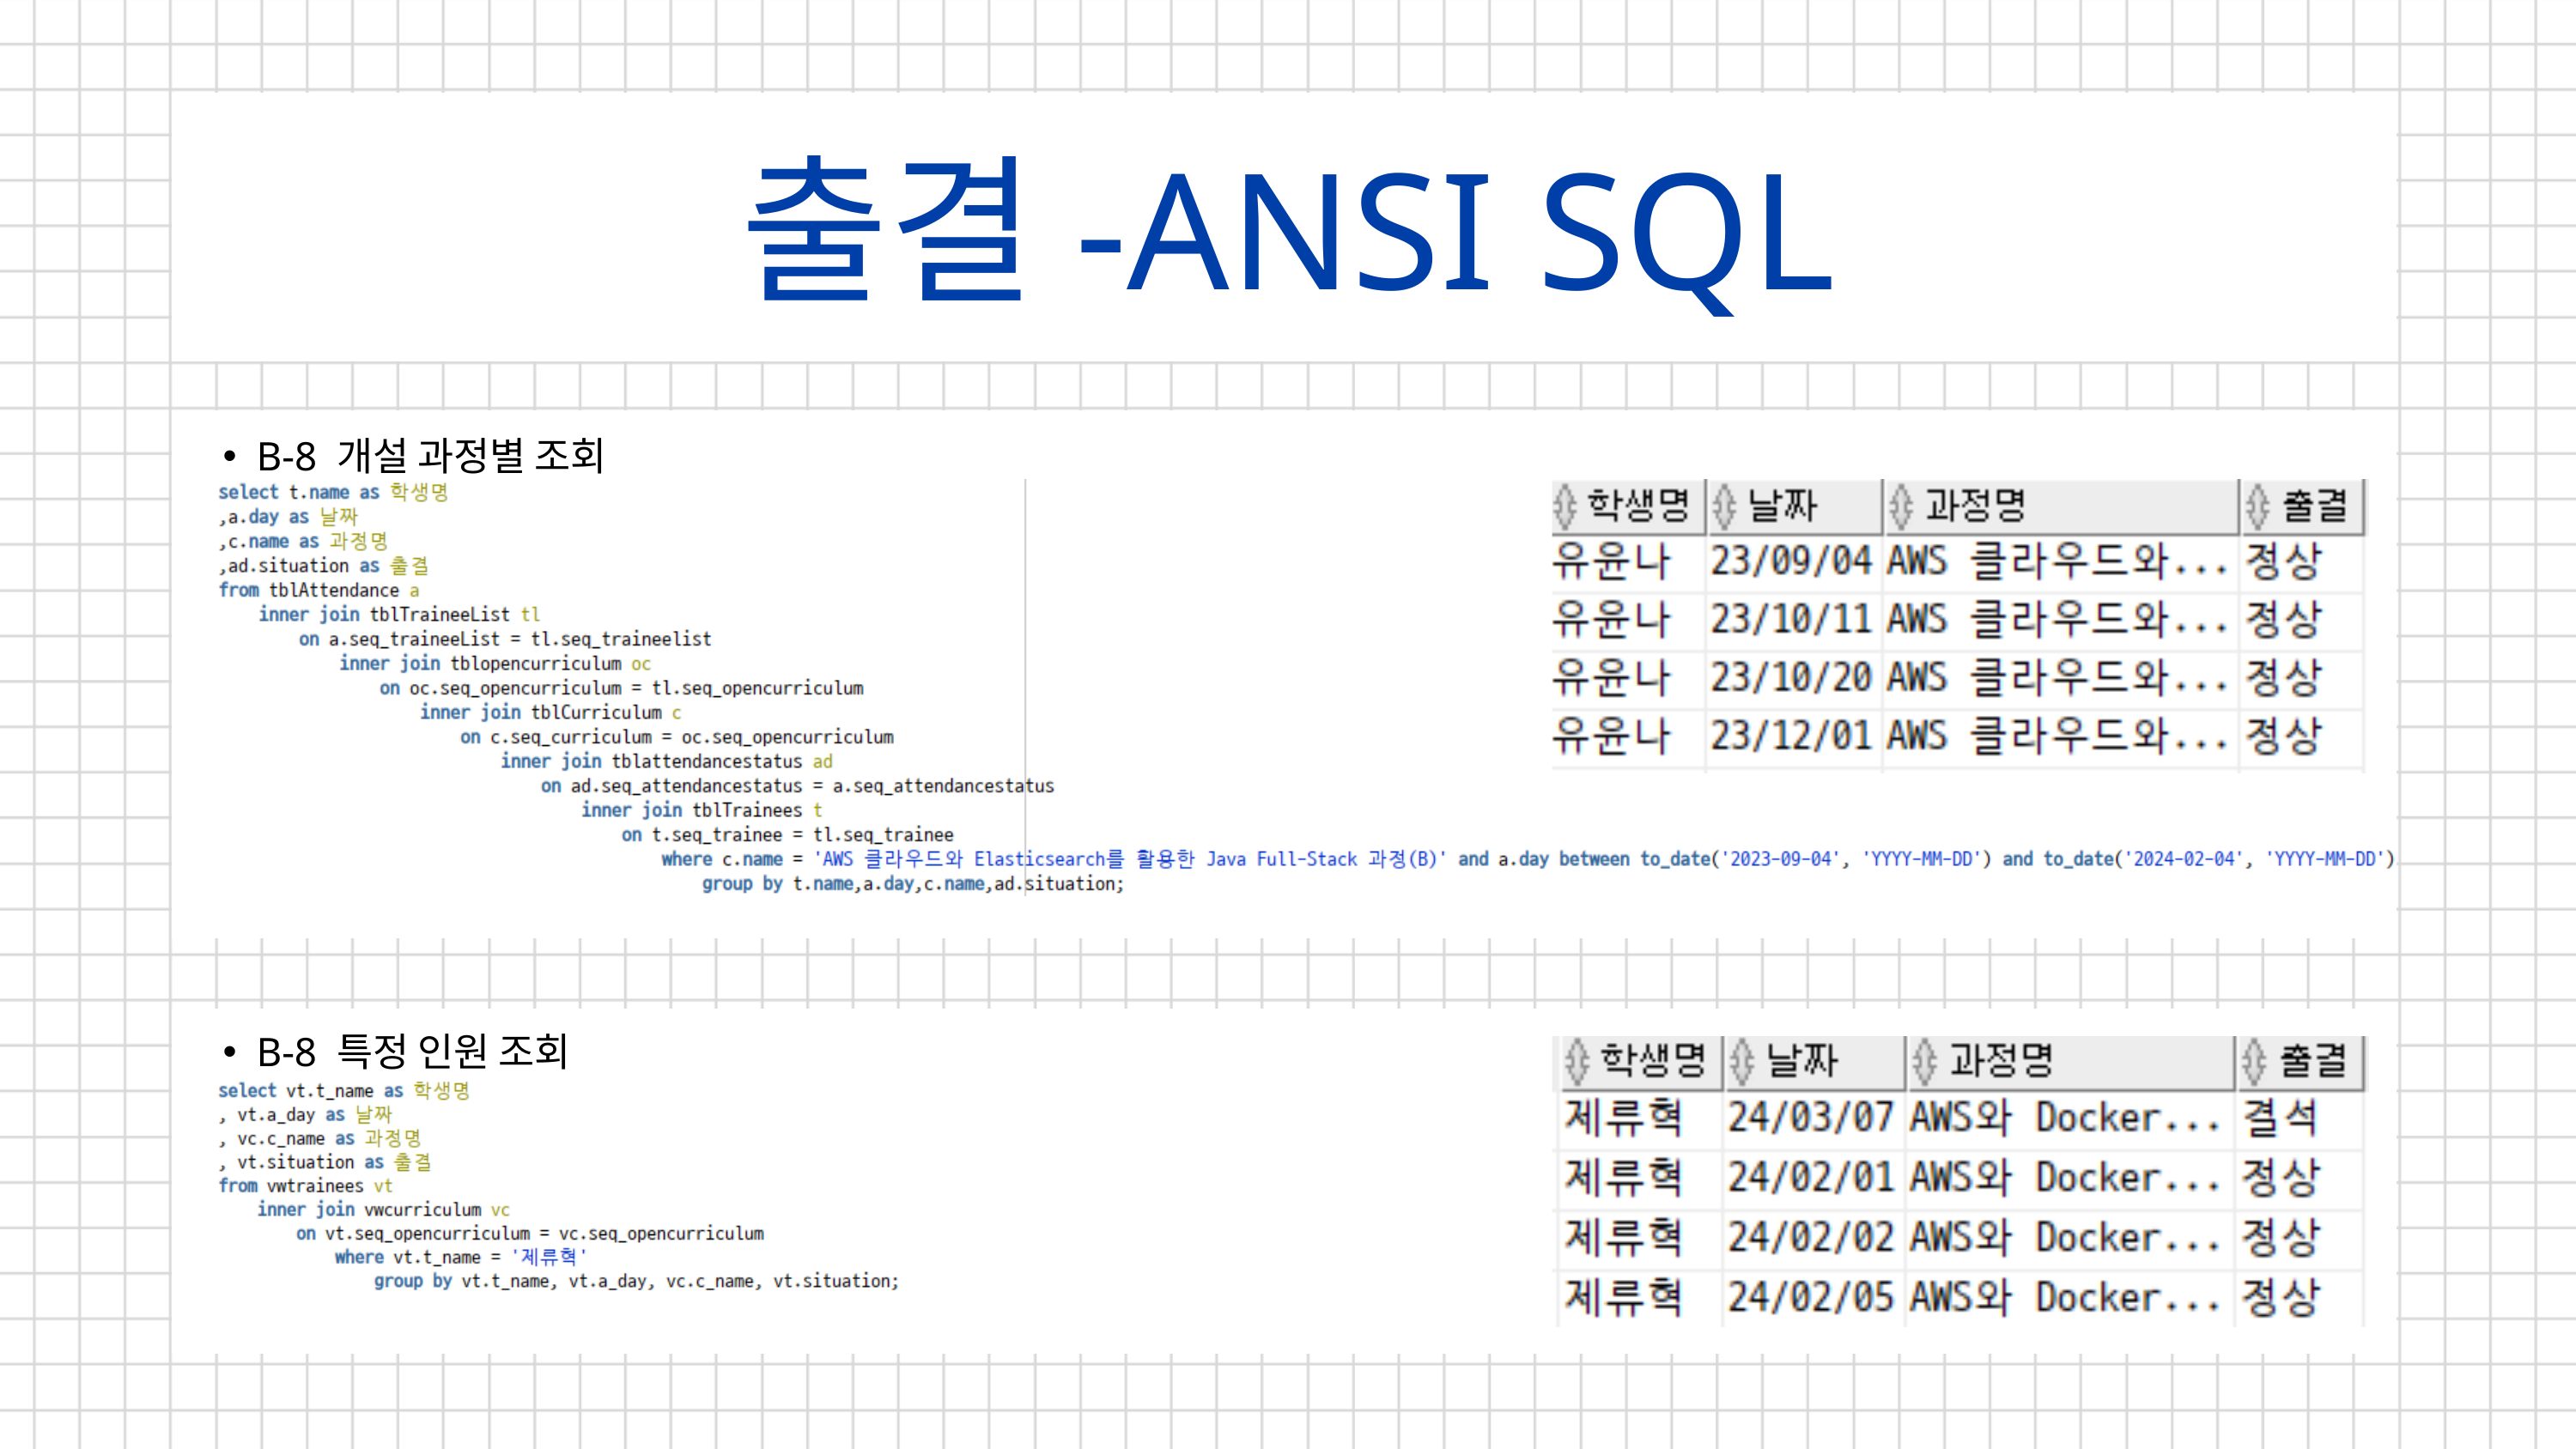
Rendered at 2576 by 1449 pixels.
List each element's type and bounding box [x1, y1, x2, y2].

text_box [171, 409, 2397, 938]
text_box [0, 0, 2576, 1449]
text_box [169, 95, 2402, 371]
text_box [171, 1009, 2397, 1355]
text_box [171, 92, 2397, 361]
text_box [169, 415, 2401, 948]
